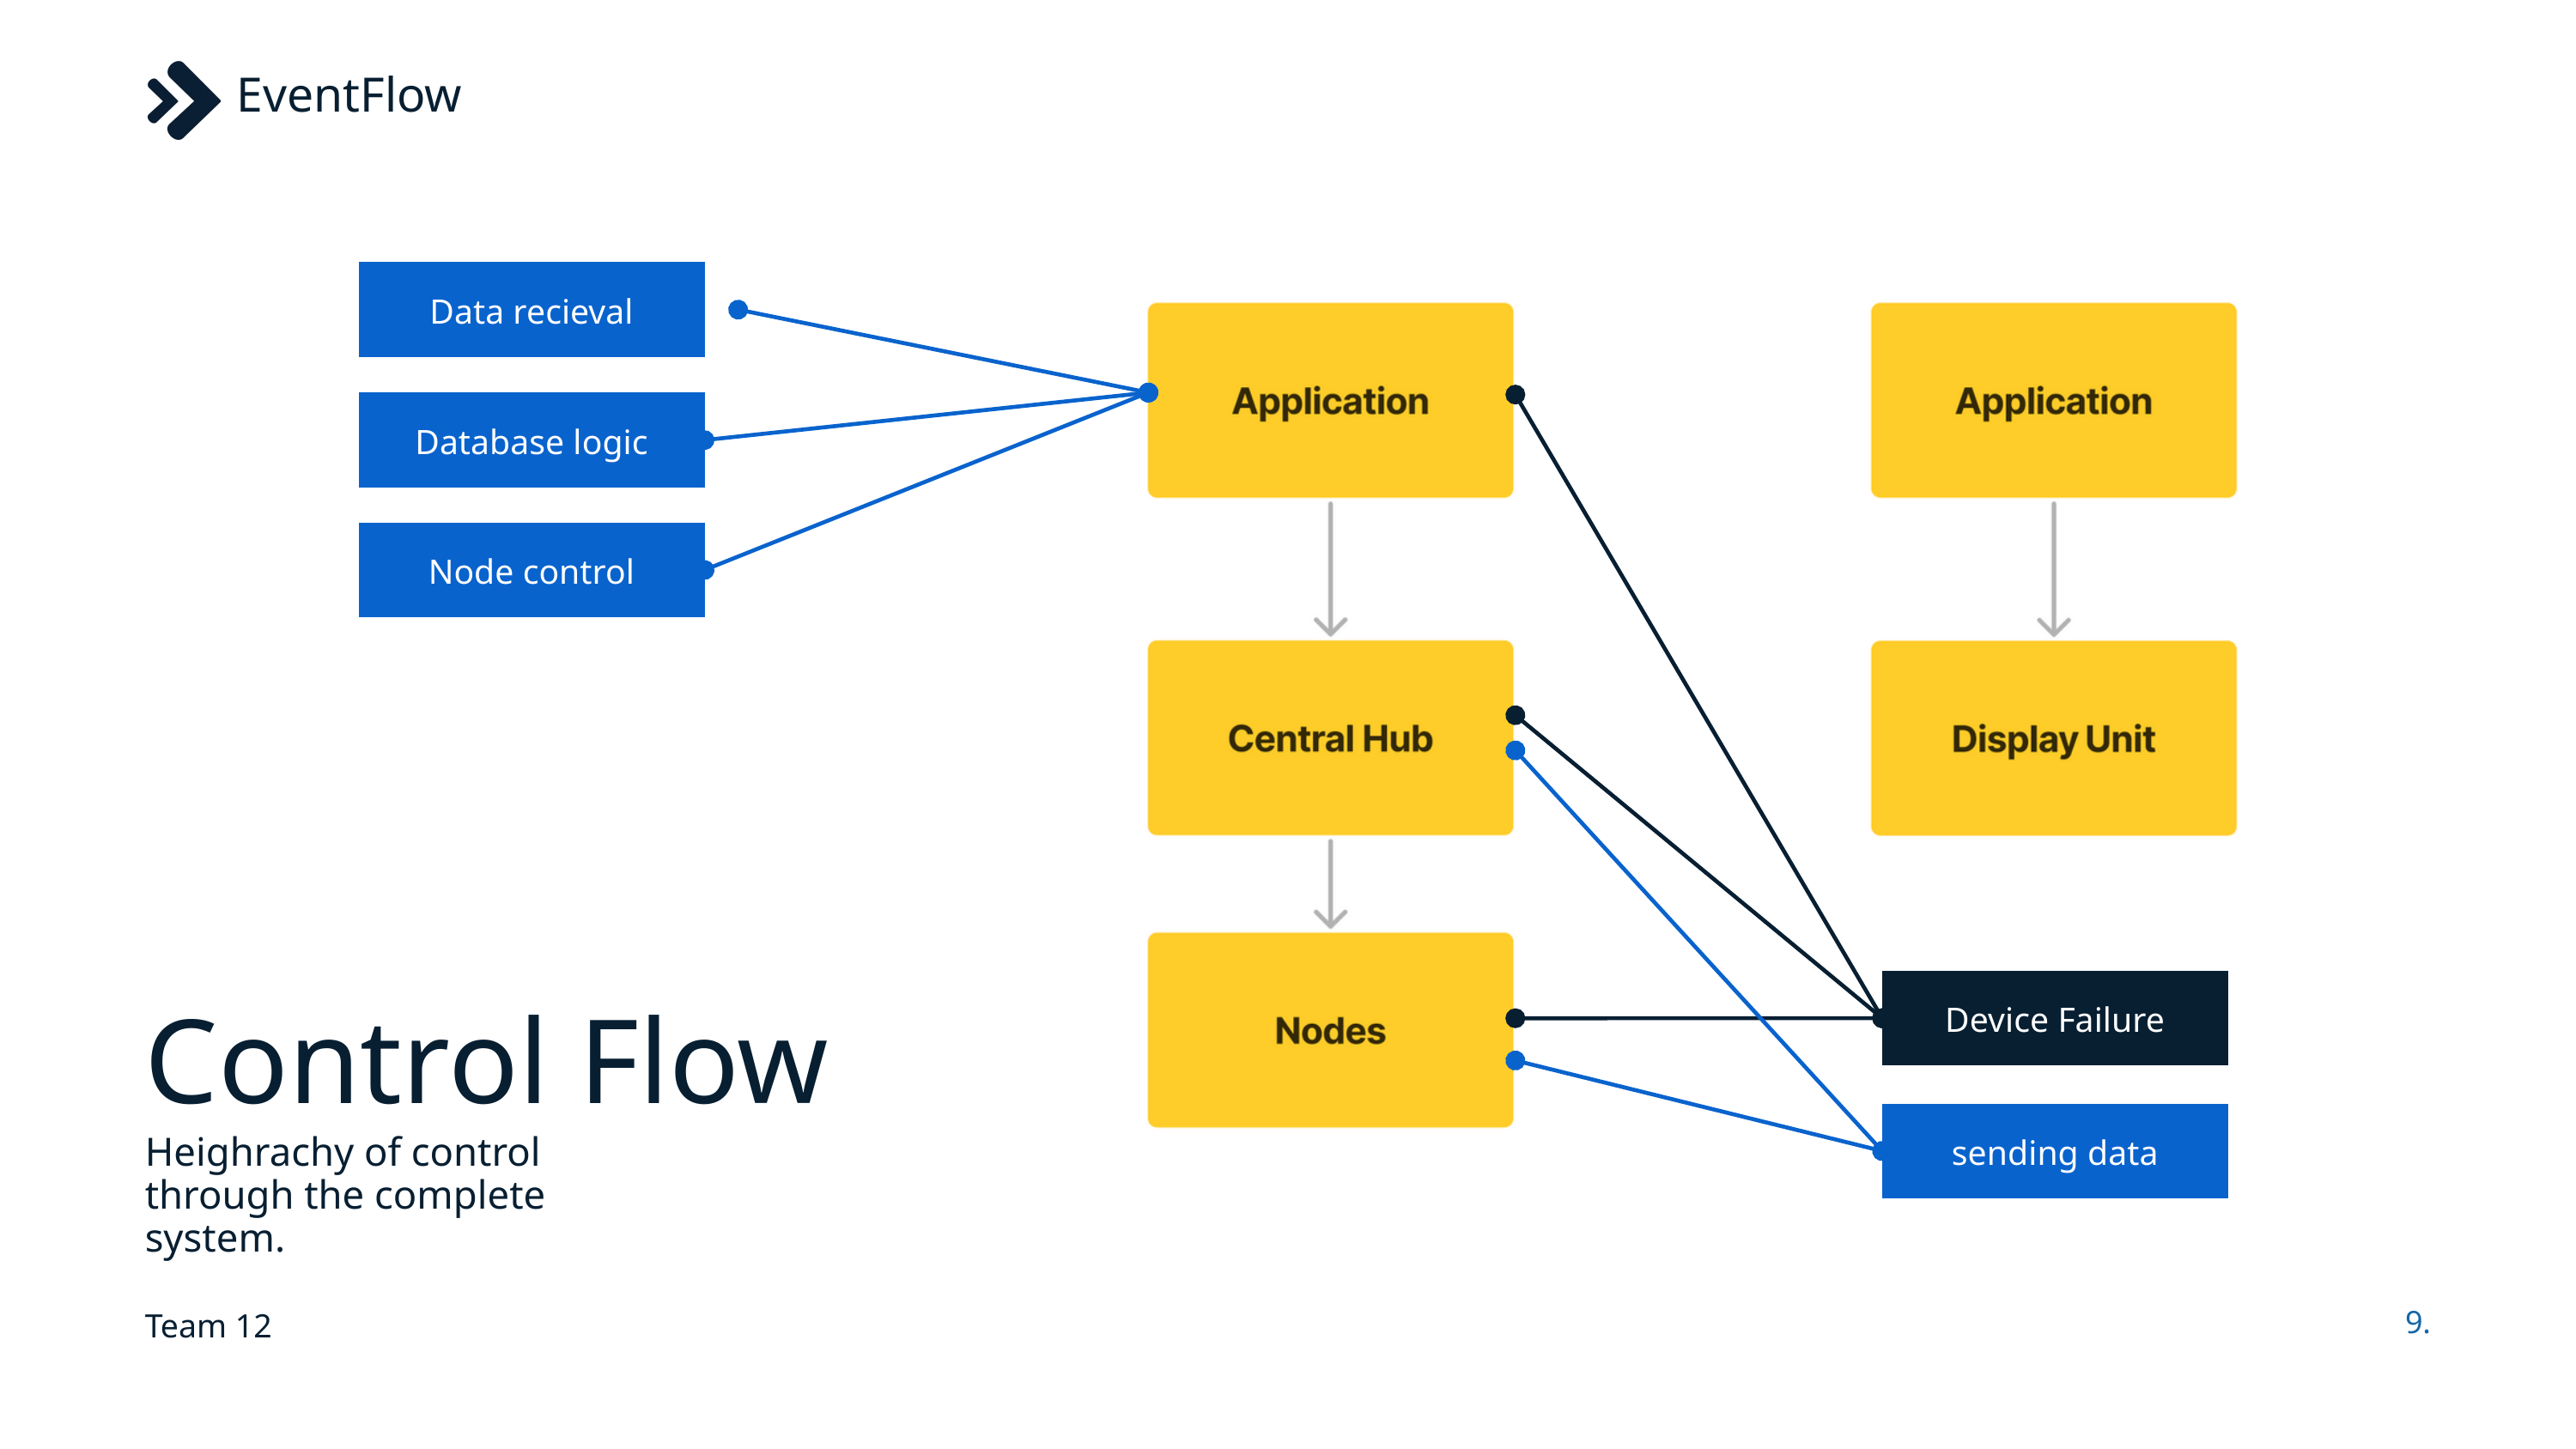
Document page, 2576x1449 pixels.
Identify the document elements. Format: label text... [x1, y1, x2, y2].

text_box [1506, 1052, 1874, 1150]
text_box 9. [2348, 1308, 2432, 1340]
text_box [358, 262, 705, 358]
text_box [708, 393, 1139, 448]
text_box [1881, 970, 2228, 1066]
text_box Heighrachy of control through the complete system. [144, 1131, 677, 1260]
text_box [708, 384, 1157, 579]
text_box [953, 108, 2432, 1323]
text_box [144, 56, 465, 145]
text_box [1881, 1103, 2228, 1199]
text_box [1506, 706, 1876, 1013]
text_box Team 12 [144, 1295, 647, 1344]
text_box [1506, 385, 1877, 1026]
text_box Control Flow [144, 998, 883, 1127]
text_box [1506, 742, 1877, 1158]
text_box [358, 391, 705, 488]
text_box [1506, 1009, 1760, 1028]
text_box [358, 522, 705, 618]
text_box [729, 300, 1139, 391]
